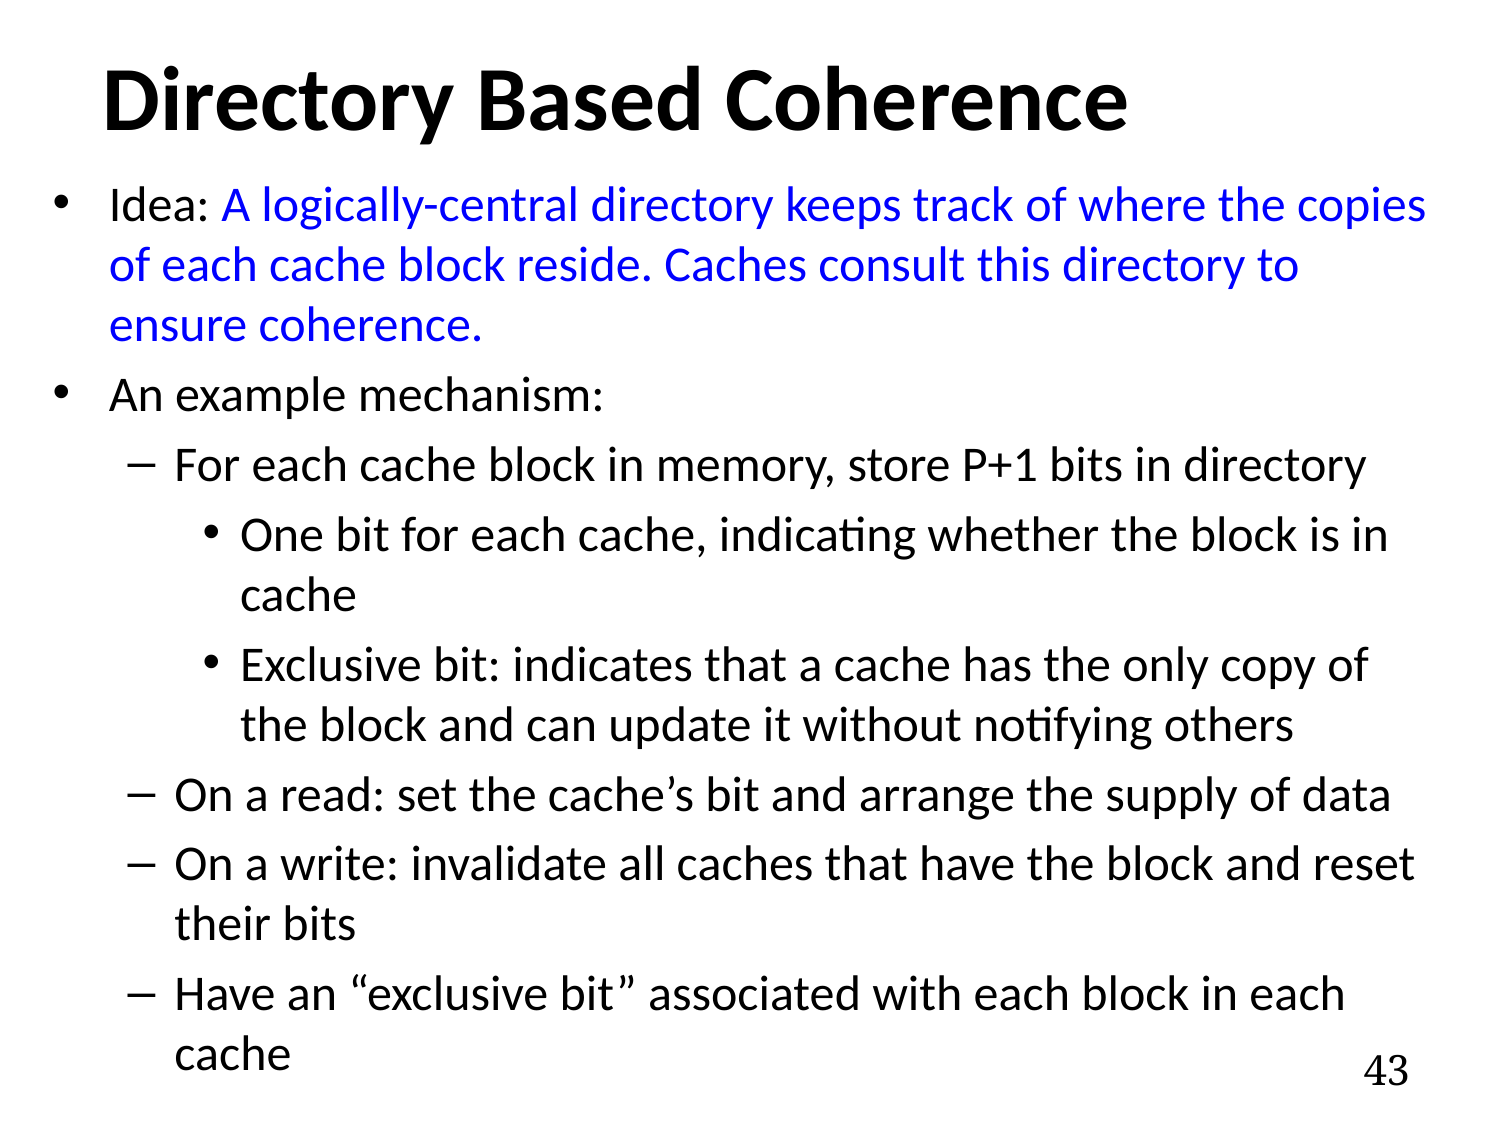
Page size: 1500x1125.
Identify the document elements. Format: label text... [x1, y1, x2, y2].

slide_number 43 [1074, 1042, 1425, 1103]
list Idea: A logically-central directory keeps track of where the copies of each cache block reside. Caches consult this directory to ensure coherence. An example mechanism: For each cache block in memory, store P+1 bits in directory One bit for each cache, indicating whether the block is in cache Exclusive bit: indicates that a cache has the only copy of the block and can update it without notifying others On a read: set the cache’s bit and arrange the supply of data On a write: invalidate all caches that have the block and reset their bits Have an “exclusive bit” associated with each block in each cache [37, 163, 1450, 1016]
title Directory Based Coherence [87, 0, 1438, 163]
